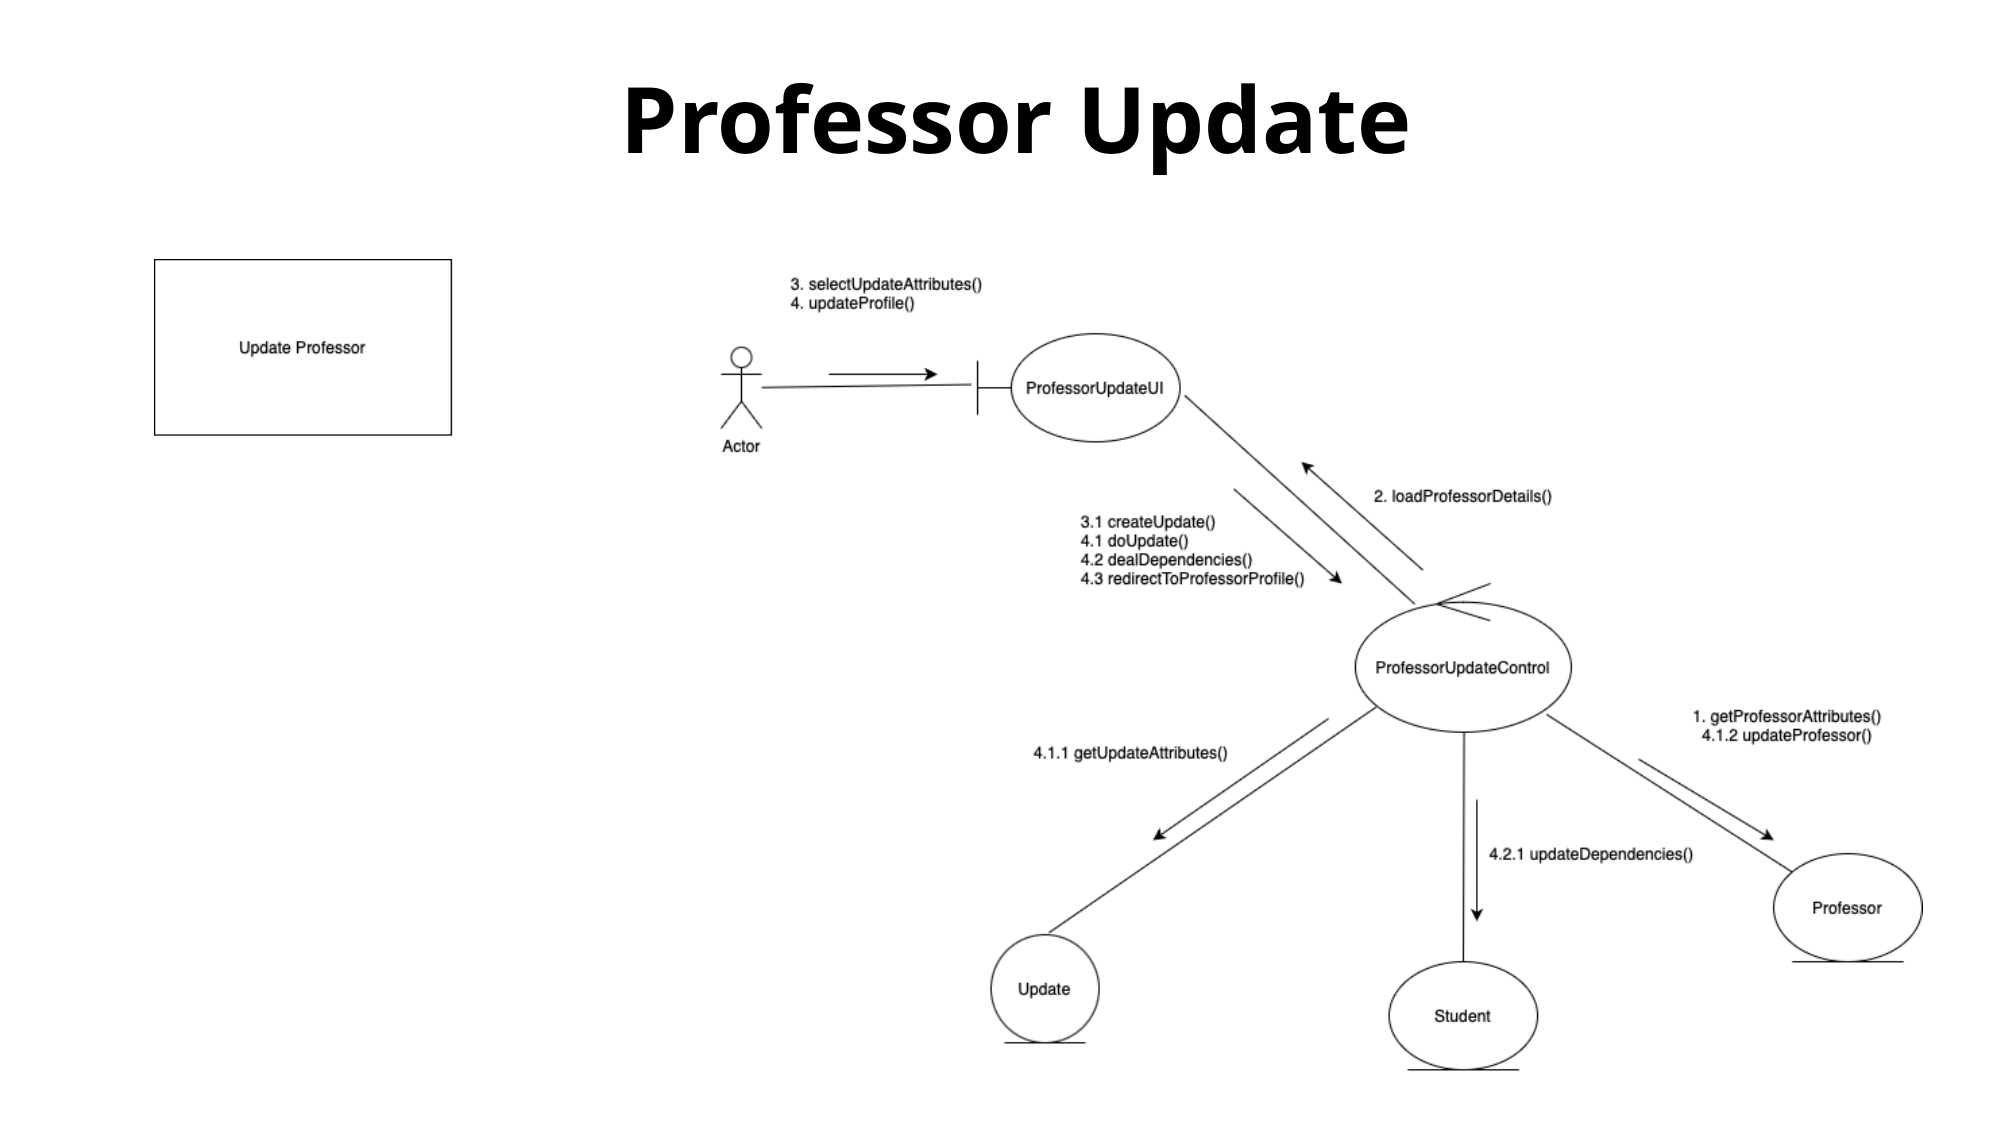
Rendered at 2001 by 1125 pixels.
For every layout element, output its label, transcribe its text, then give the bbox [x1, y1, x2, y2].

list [154, 259, 1923, 1072]
title Professor Update [154, 15, 1880, 233]
